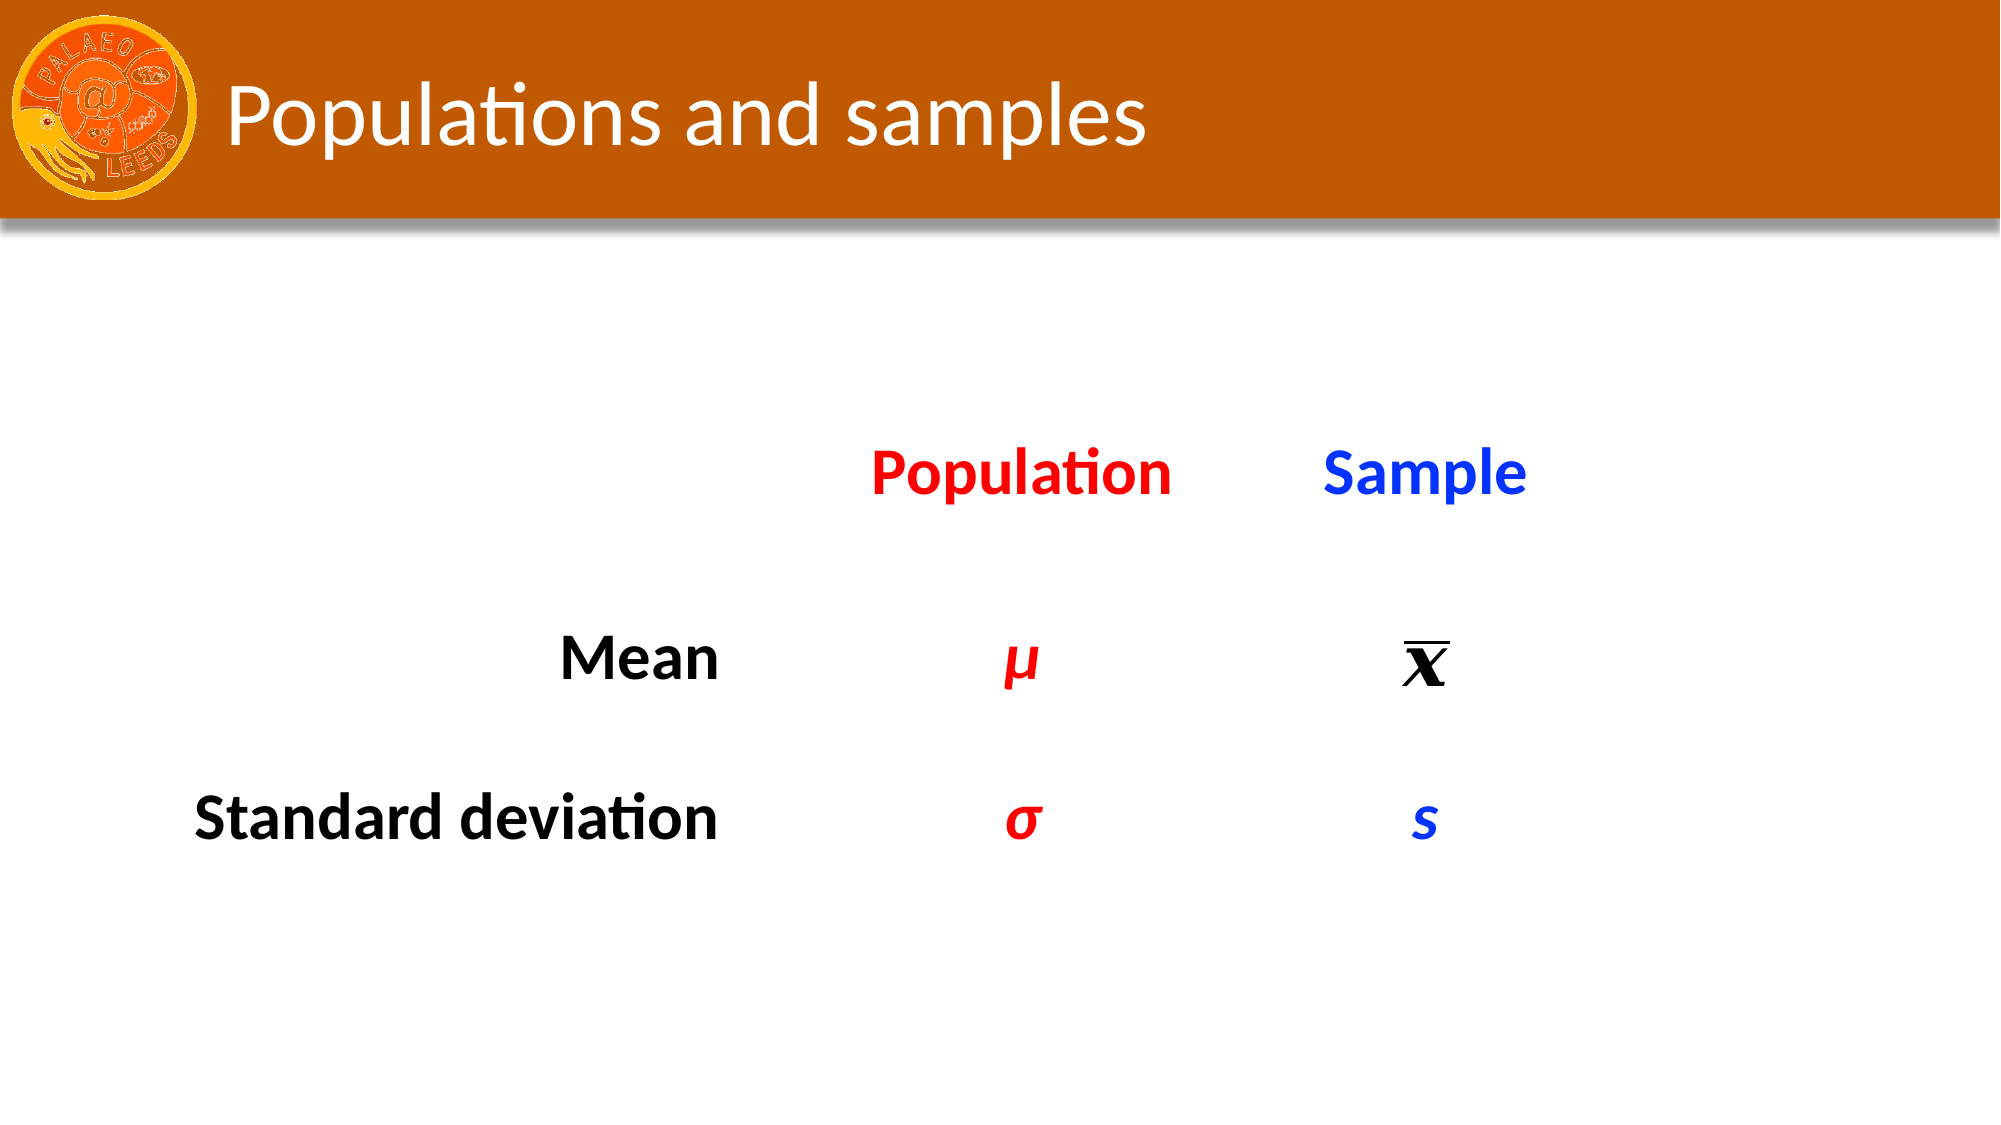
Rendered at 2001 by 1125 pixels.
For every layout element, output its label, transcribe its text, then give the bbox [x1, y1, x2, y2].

text_box Population [857, 420, 1189, 516]
text_box Sample [1308, 420, 1544, 516]
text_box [1397, 605, 1455, 864]
text_box Mean Standard deviation [179, 605, 735, 861]
text_box Populations and samples [210, 17, 2000, 201]
text_box [0, 0, 2000, 219]
text_box μ σ [989, 605, 1057, 861]
picture [11, 15, 197, 200]
